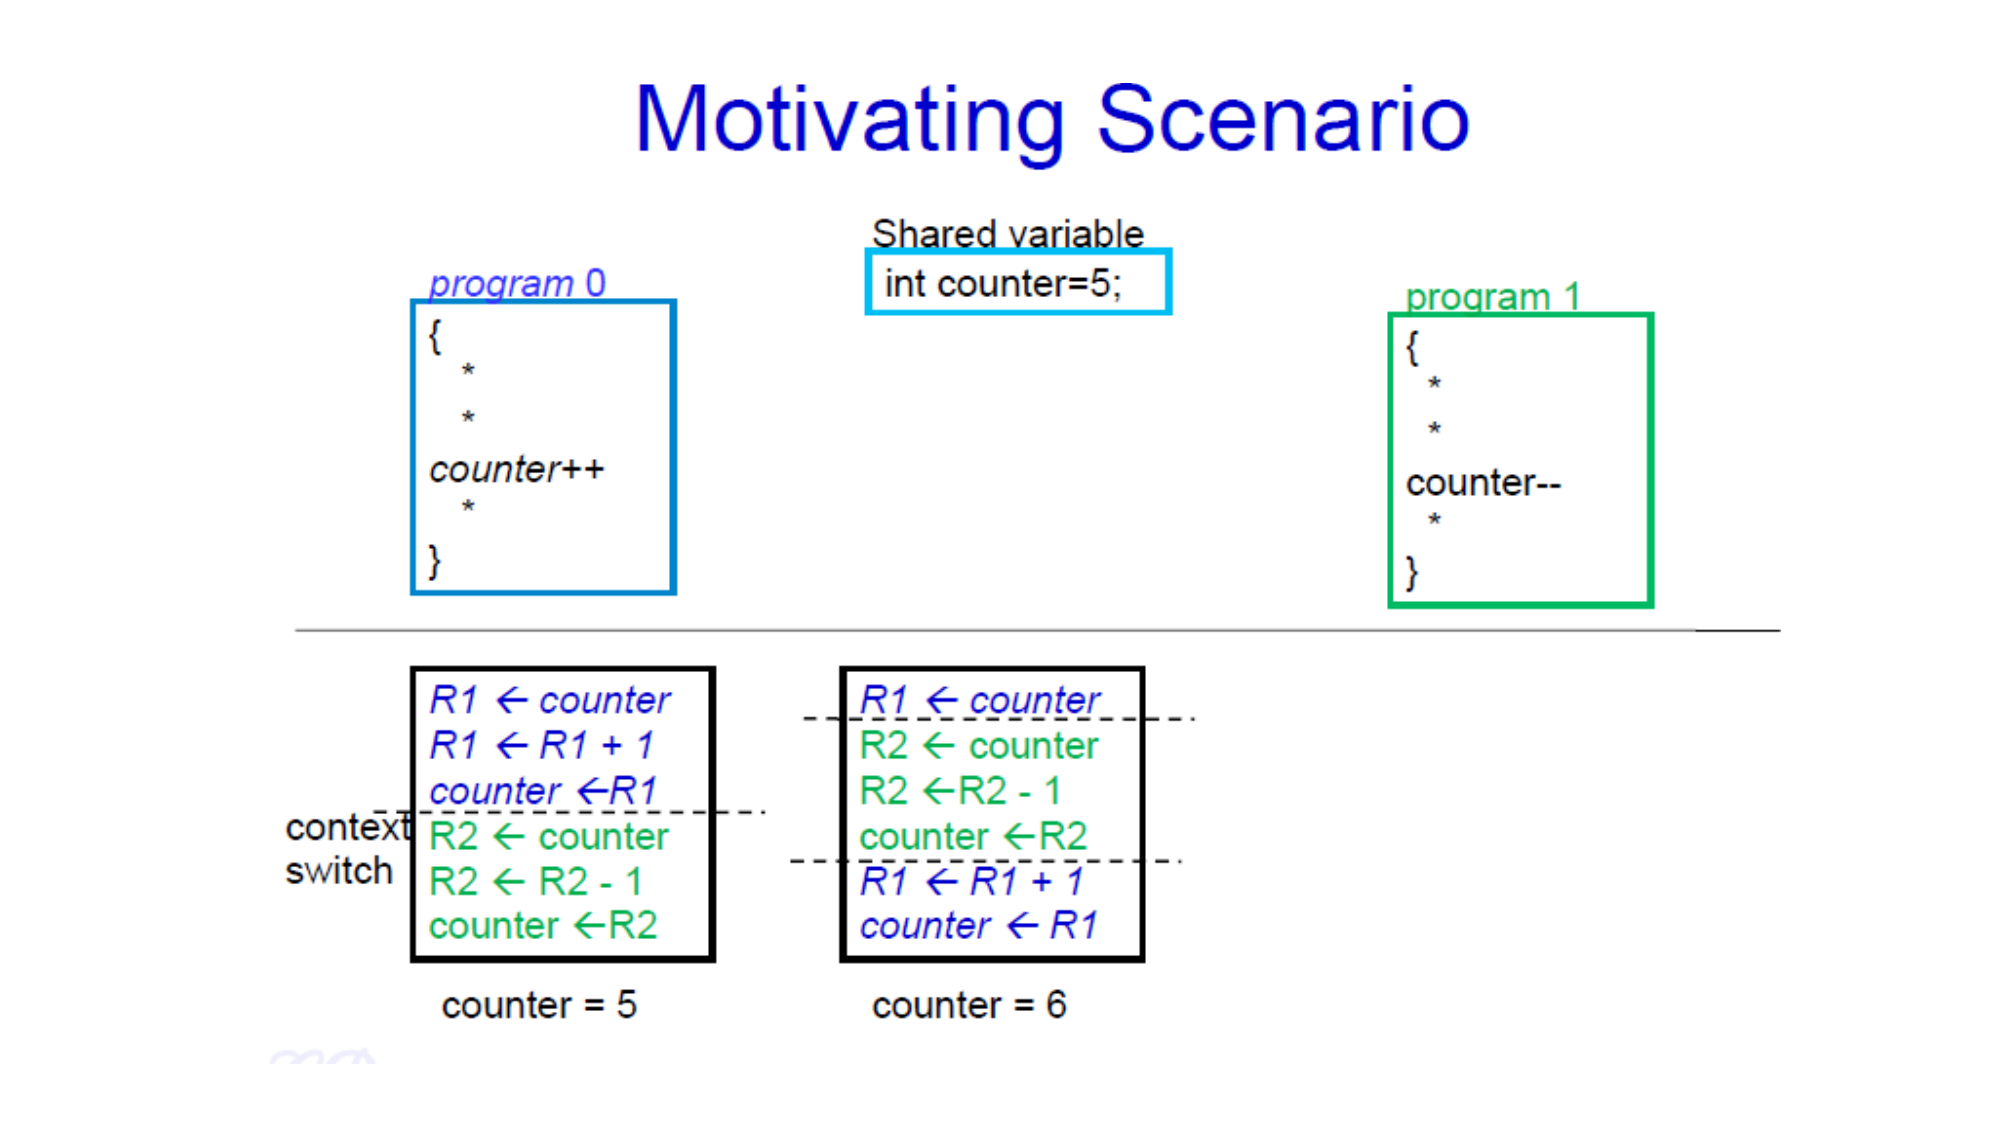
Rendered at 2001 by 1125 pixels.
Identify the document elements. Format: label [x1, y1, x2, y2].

text_box [269, 83, 1792, 1064]
